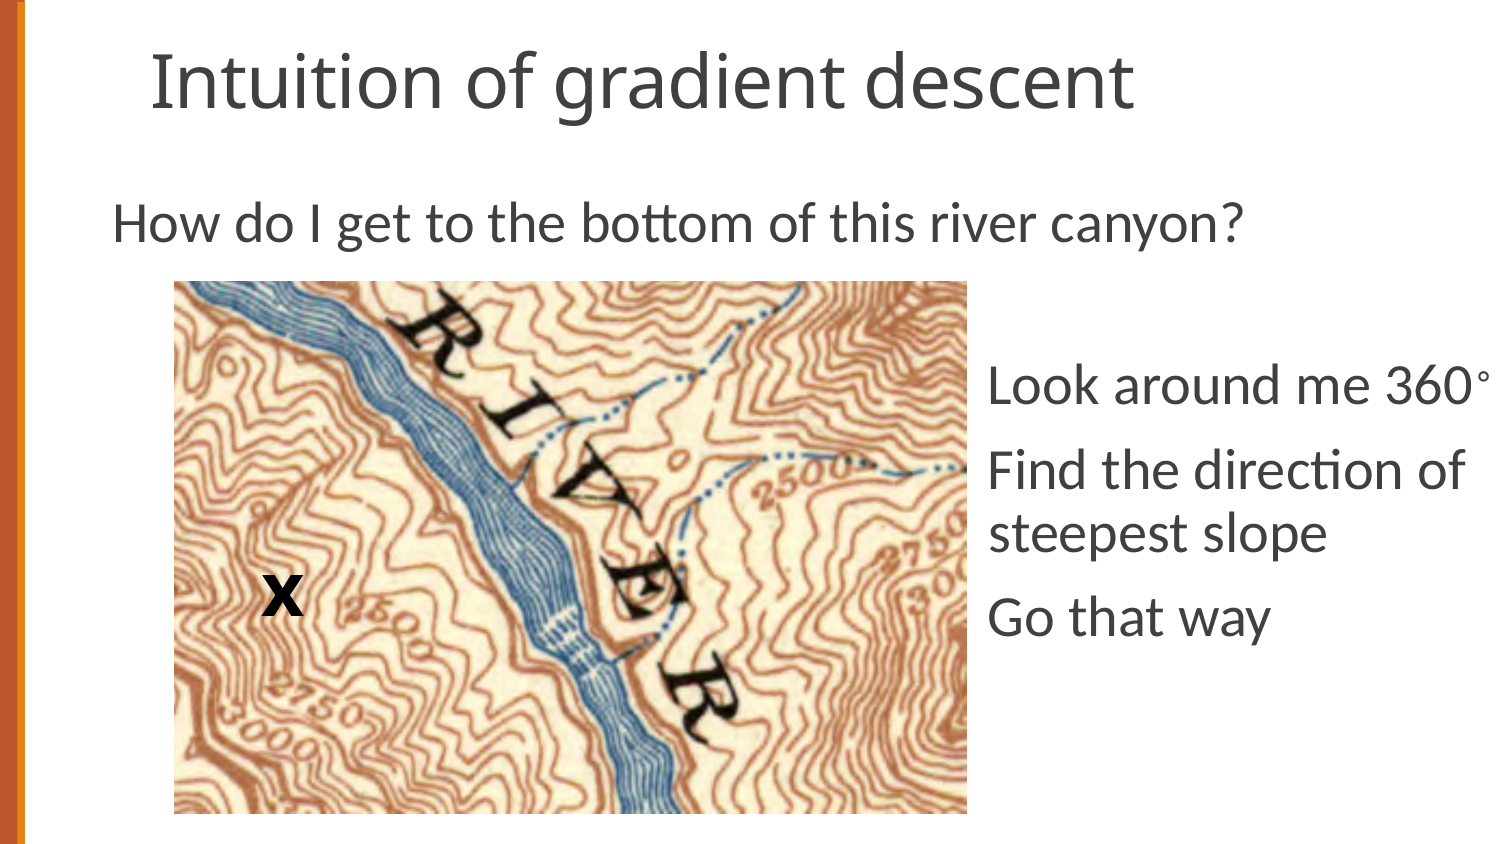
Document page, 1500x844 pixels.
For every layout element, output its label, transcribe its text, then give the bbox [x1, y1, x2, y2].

picture [174, 281, 967, 815]
title Intuition of gradient descent [135, 19, 1373, 132]
text_box Look around me 360∘ Find the direction of steepest slope Go that way [987, 346, 1500, 814]
list How do I get to the bottom of this river canyon? [112, 184, 1350, 747]
